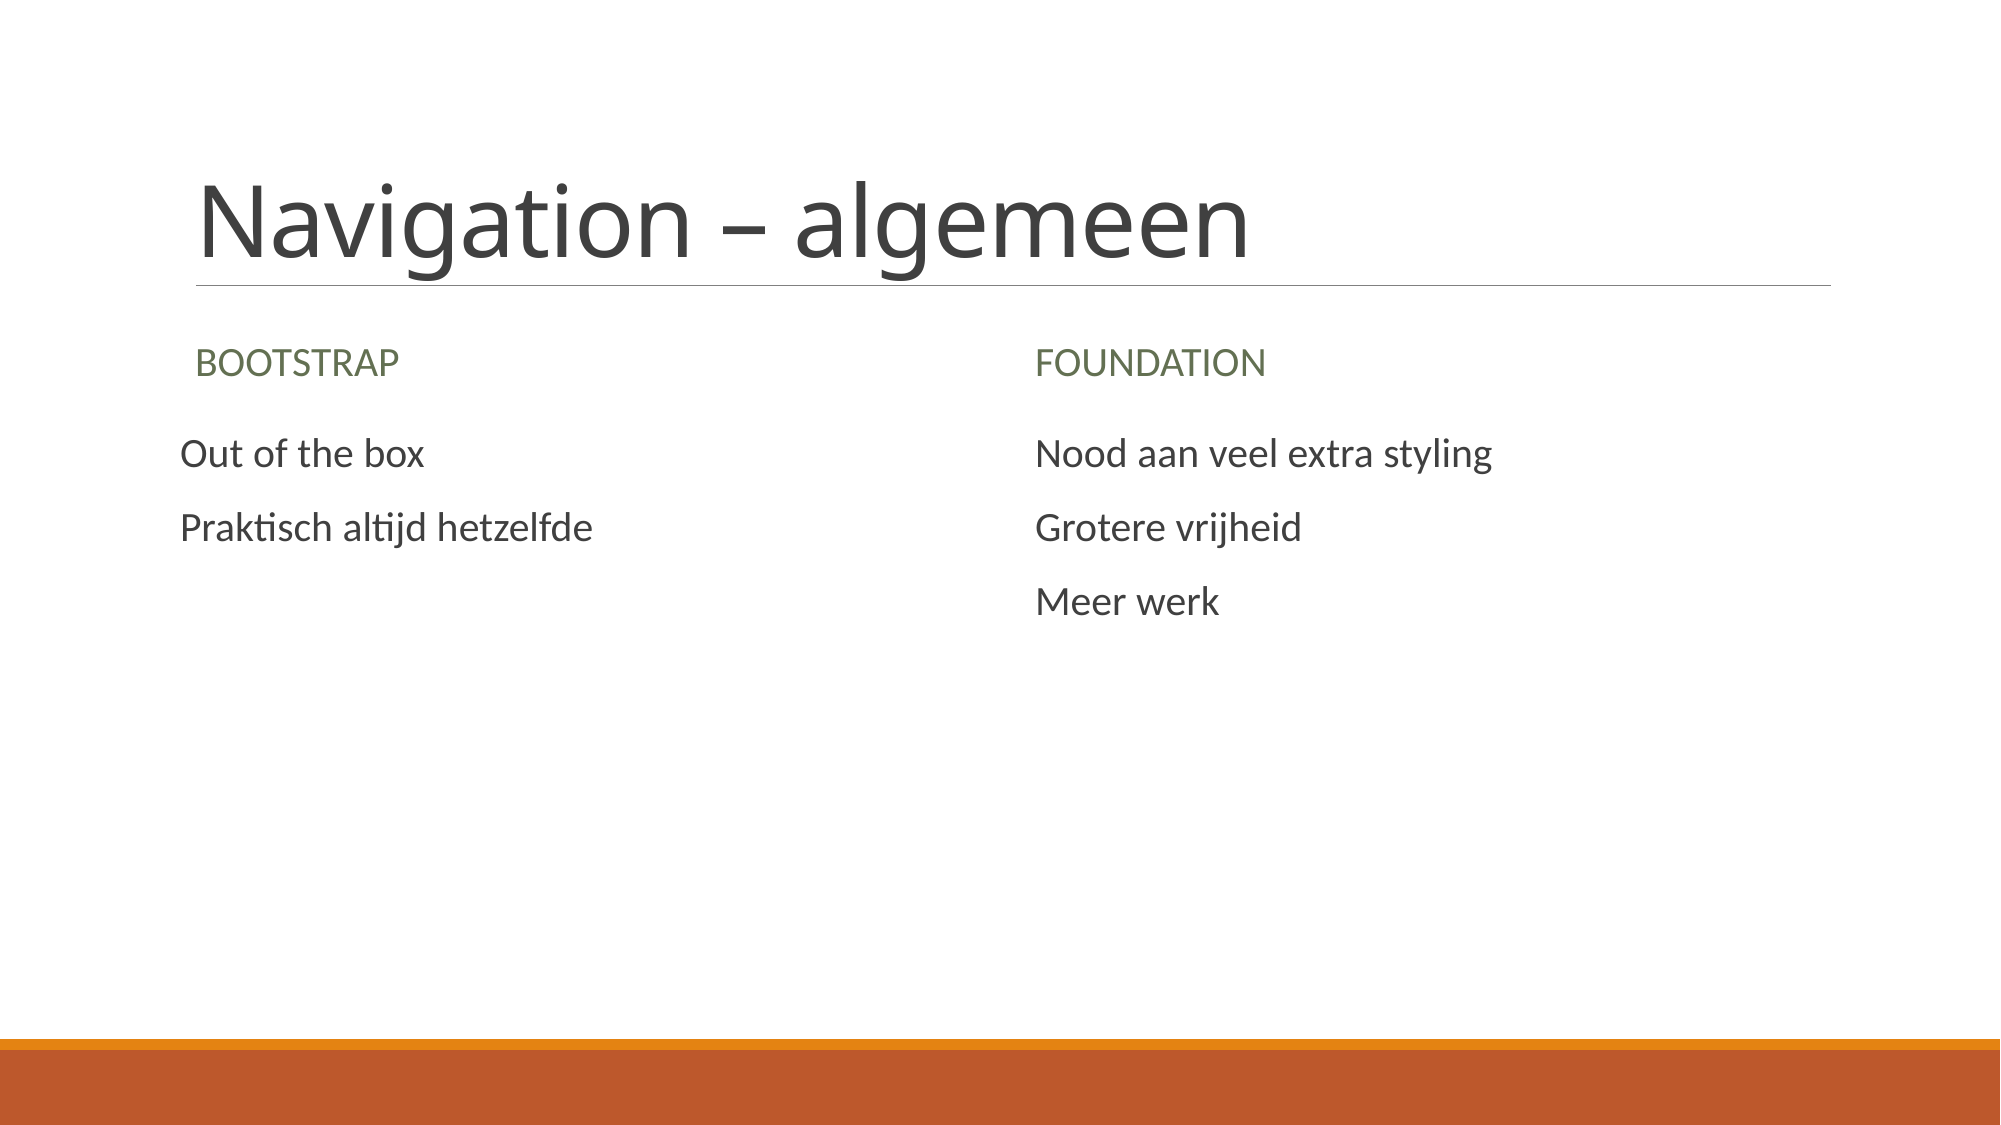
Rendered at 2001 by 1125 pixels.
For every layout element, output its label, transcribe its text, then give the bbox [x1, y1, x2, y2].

list Nood aan veel extra styling Grotere vrijheid Meer werk [1020, 423, 1830, 978]
list bootstrap [180, 302, 990, 423]
list Out of the box Praktisch altijd hetzelfde [180, 423, 990, 978]
title Navigation – algemeen [180, 47, 1830, 285]
list foundation [1020, 302, 1830, 423]
